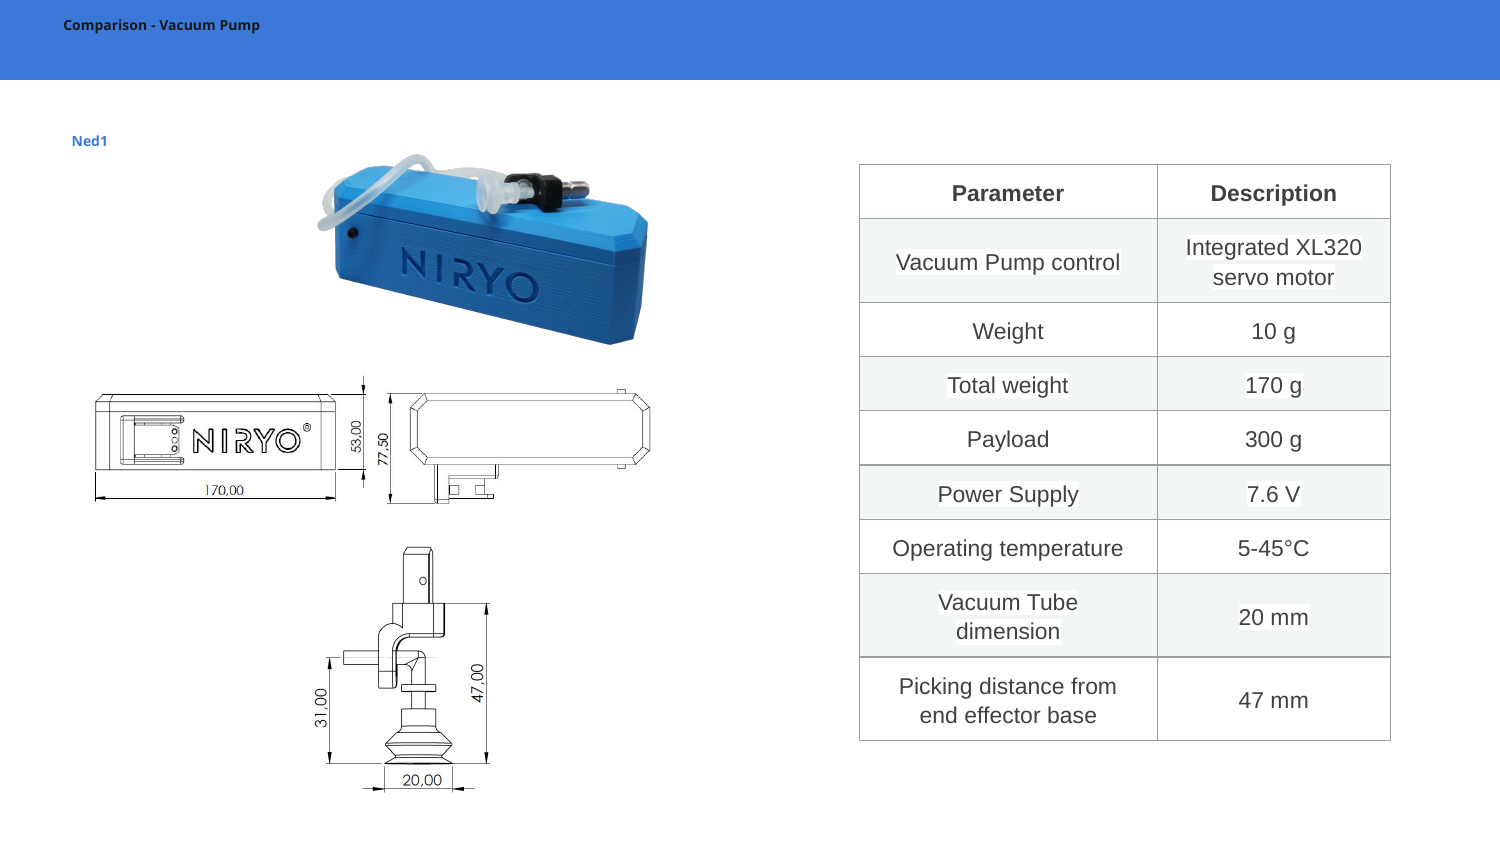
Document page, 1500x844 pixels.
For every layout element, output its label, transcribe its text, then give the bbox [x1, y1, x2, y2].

table_cell Vacuum Tube dimension [860, 574, 1157, 656]
title Comparison - Vacuum Pump [48, 0, 1338, 69]
table_header Parameter [860, 165, 1157, 218]
table_cell 170 g [1158, 357, 1390, 410]
table_header Description [1158, 165, 1390, 218]
table_cell 47 mm [1158, 658, 1390, 740]
table_cell Total weight [860, 357, 1157, 410]
table_cell 5-45°C [1158, 520, 1390, 573]
table_cell Operating temperature [860, 520, 1157, 573]
table_cell Power Supply [860, 466, 1157, 519]
table_cell Vacuum Pump control [860, 219, 1157, 302]
picture [286, 534, 522, 806]
table_cell 10 g [1158, 303, 1390, 356]
table_cell 300 g [1158, 411, 1390, 464]
table_cell 7.6 V [1158, 466, 1390, 519]
table_cell 20 mm [1158, 574, 1390, 656]
table_cell Integrated XL320 servo motor [1158, 219, 1390, 302]
title Ned1 [56, 116, 1347, 185]
table_cell Weight [860, 303, 1157, 356]
table_cell Payload [860, 411, 1157, 464]
picture [64, 119, 673, 525]
table_cell Picking distance from end effector base [860, 658, 1157, 740]
